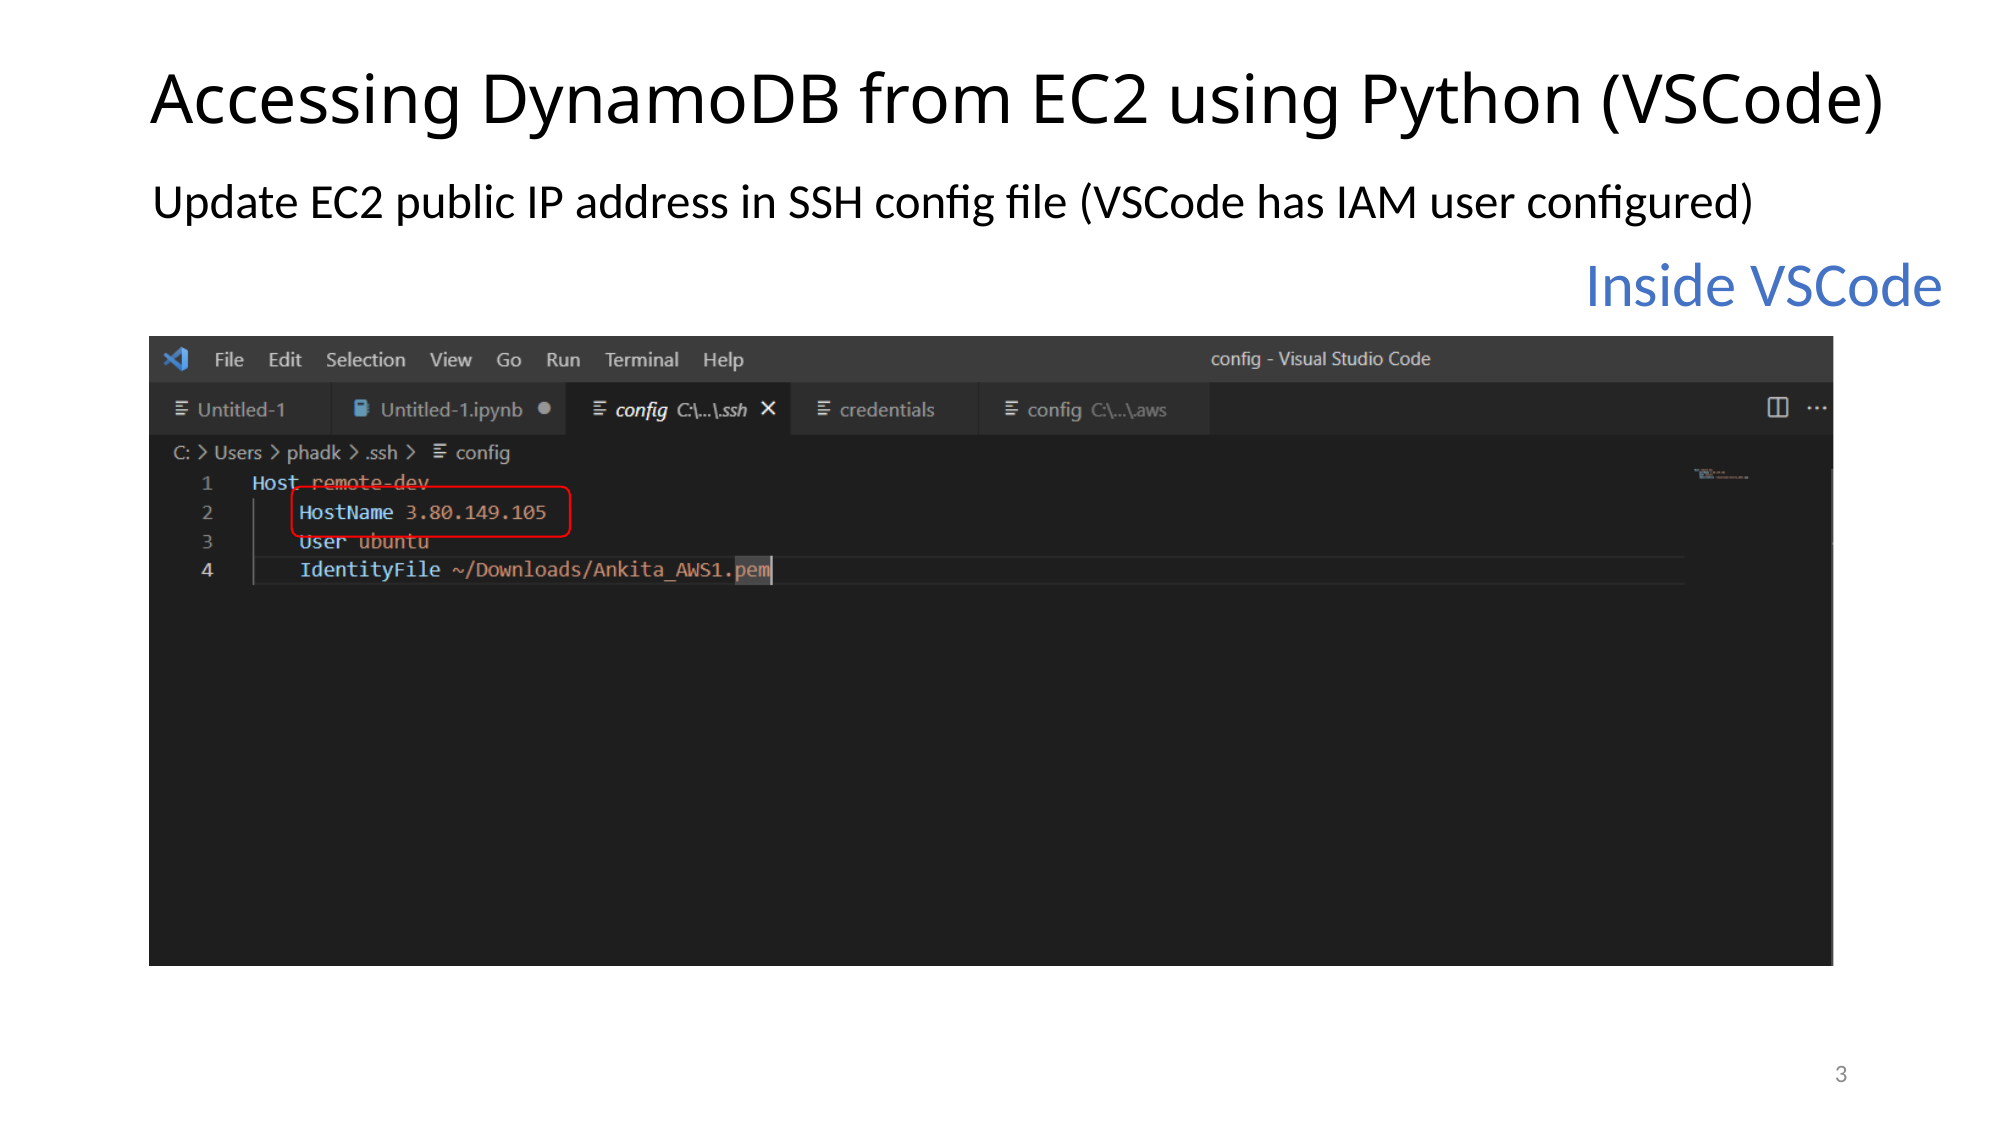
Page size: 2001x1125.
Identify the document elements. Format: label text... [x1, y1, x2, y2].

text_box Accessing DynamoDB from EC2 using Python (VSCode) [84, 38, 1952, 165]
list Update EC2 public IP address in SSH config file (VSCode has IAM user configured) [137, 169, 1962, 274]
slide_number 3 [1412, 1042, 1863, 1103]
picture [149, 336, 1834, 966]
text_box Inside VSCode [1570, 236, 1960, 327]
